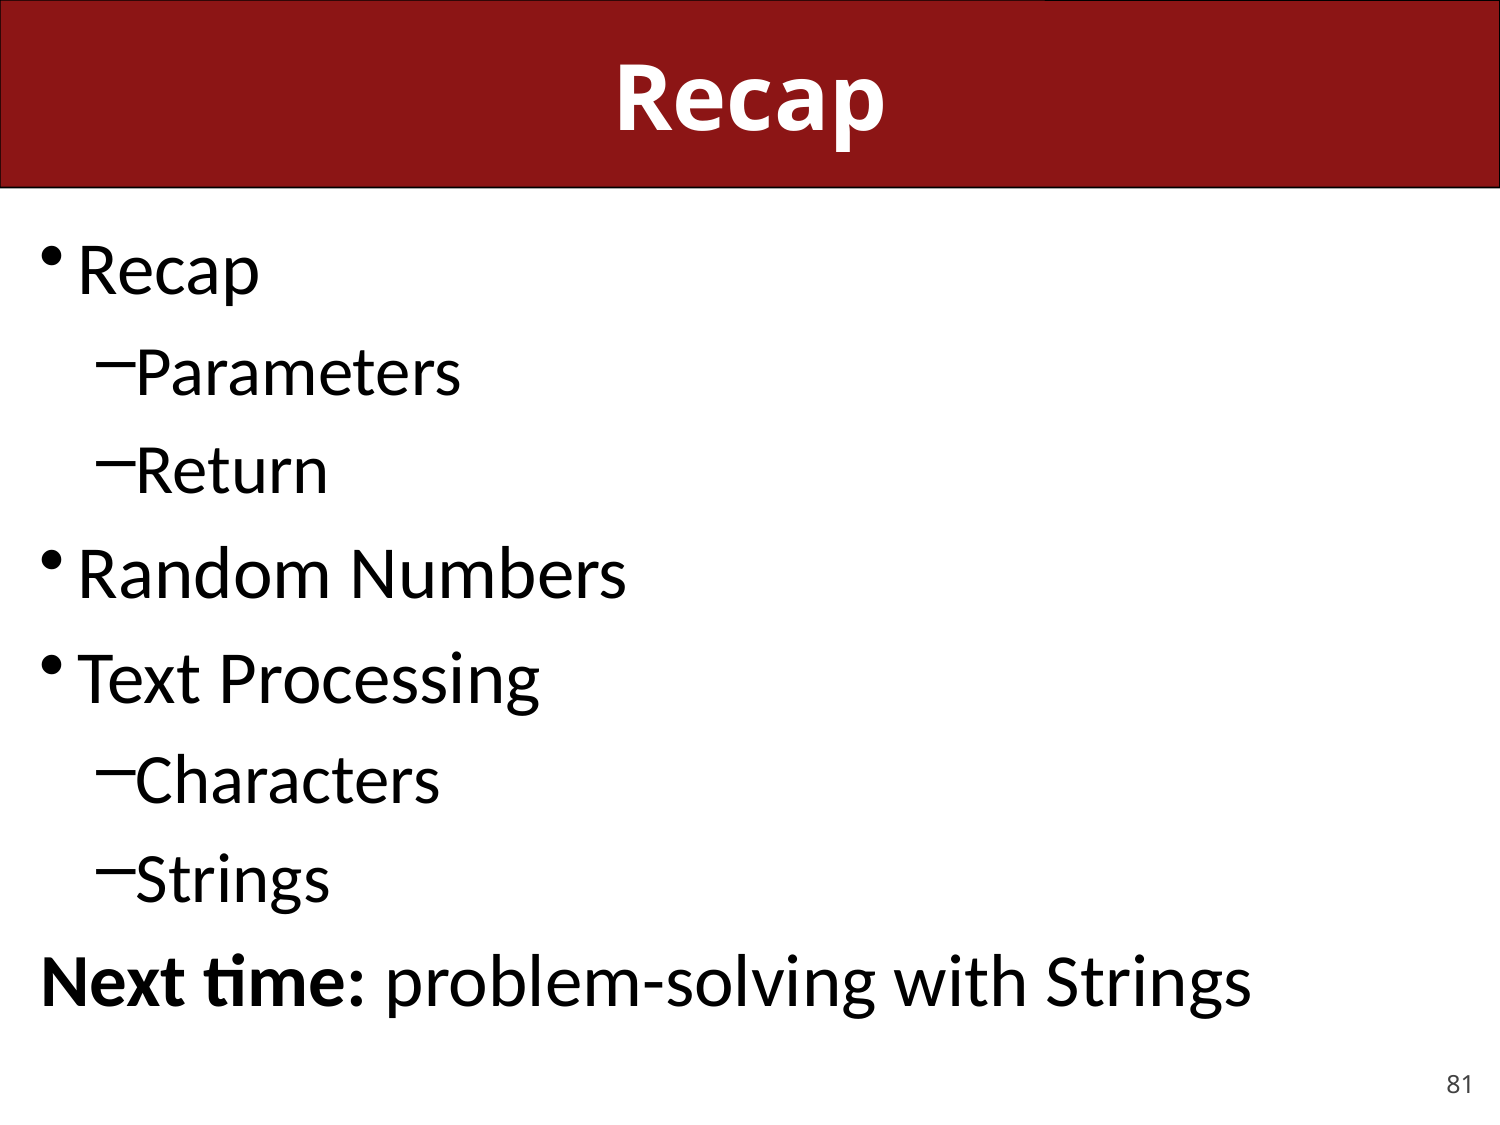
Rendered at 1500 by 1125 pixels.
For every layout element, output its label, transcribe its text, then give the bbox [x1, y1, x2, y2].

list Recap Parameters Return Random Numbers Text Processing Characters Strings Next time: problem-solving with Strings [24, 212, 1475, 1063]
title Recap [75, 0, 1425, 188]
